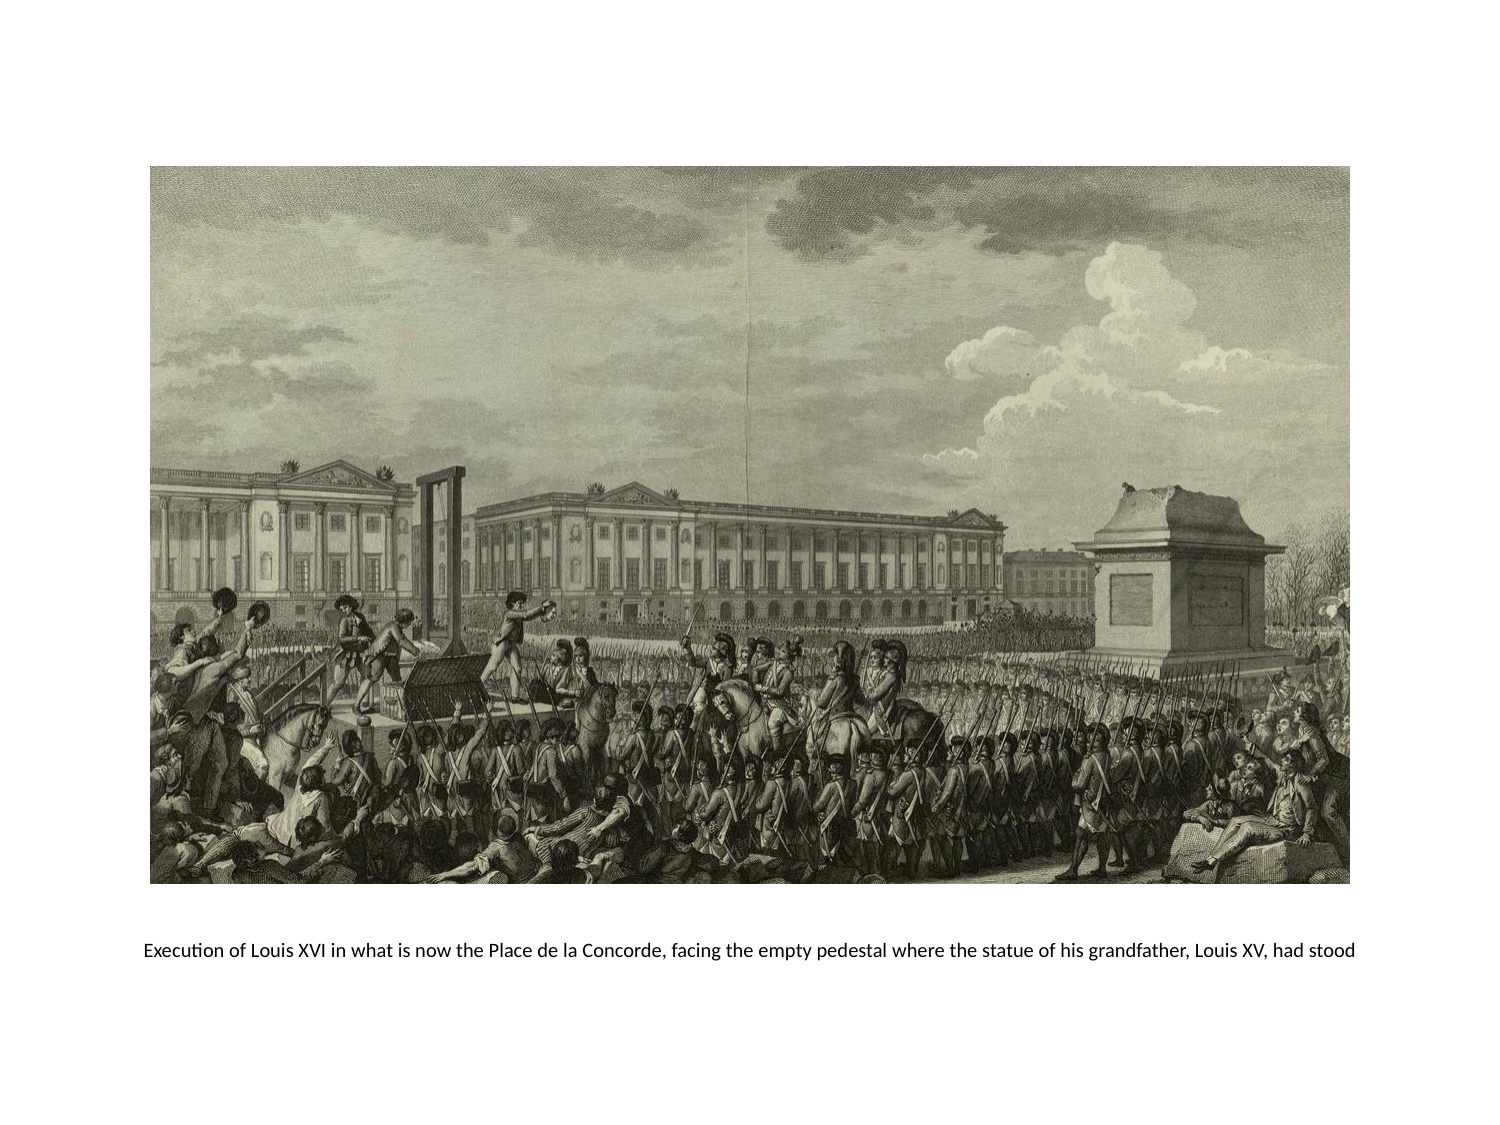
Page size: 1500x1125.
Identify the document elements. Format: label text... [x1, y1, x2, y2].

text_box Execution of Louis XVI in what is now the Place de la Concorde, facing the empty pedestal where the statue of his grandfather, Louis XV, had stood [128, 929, 1372, 970]
picture [149, 166, 1351, 884]
